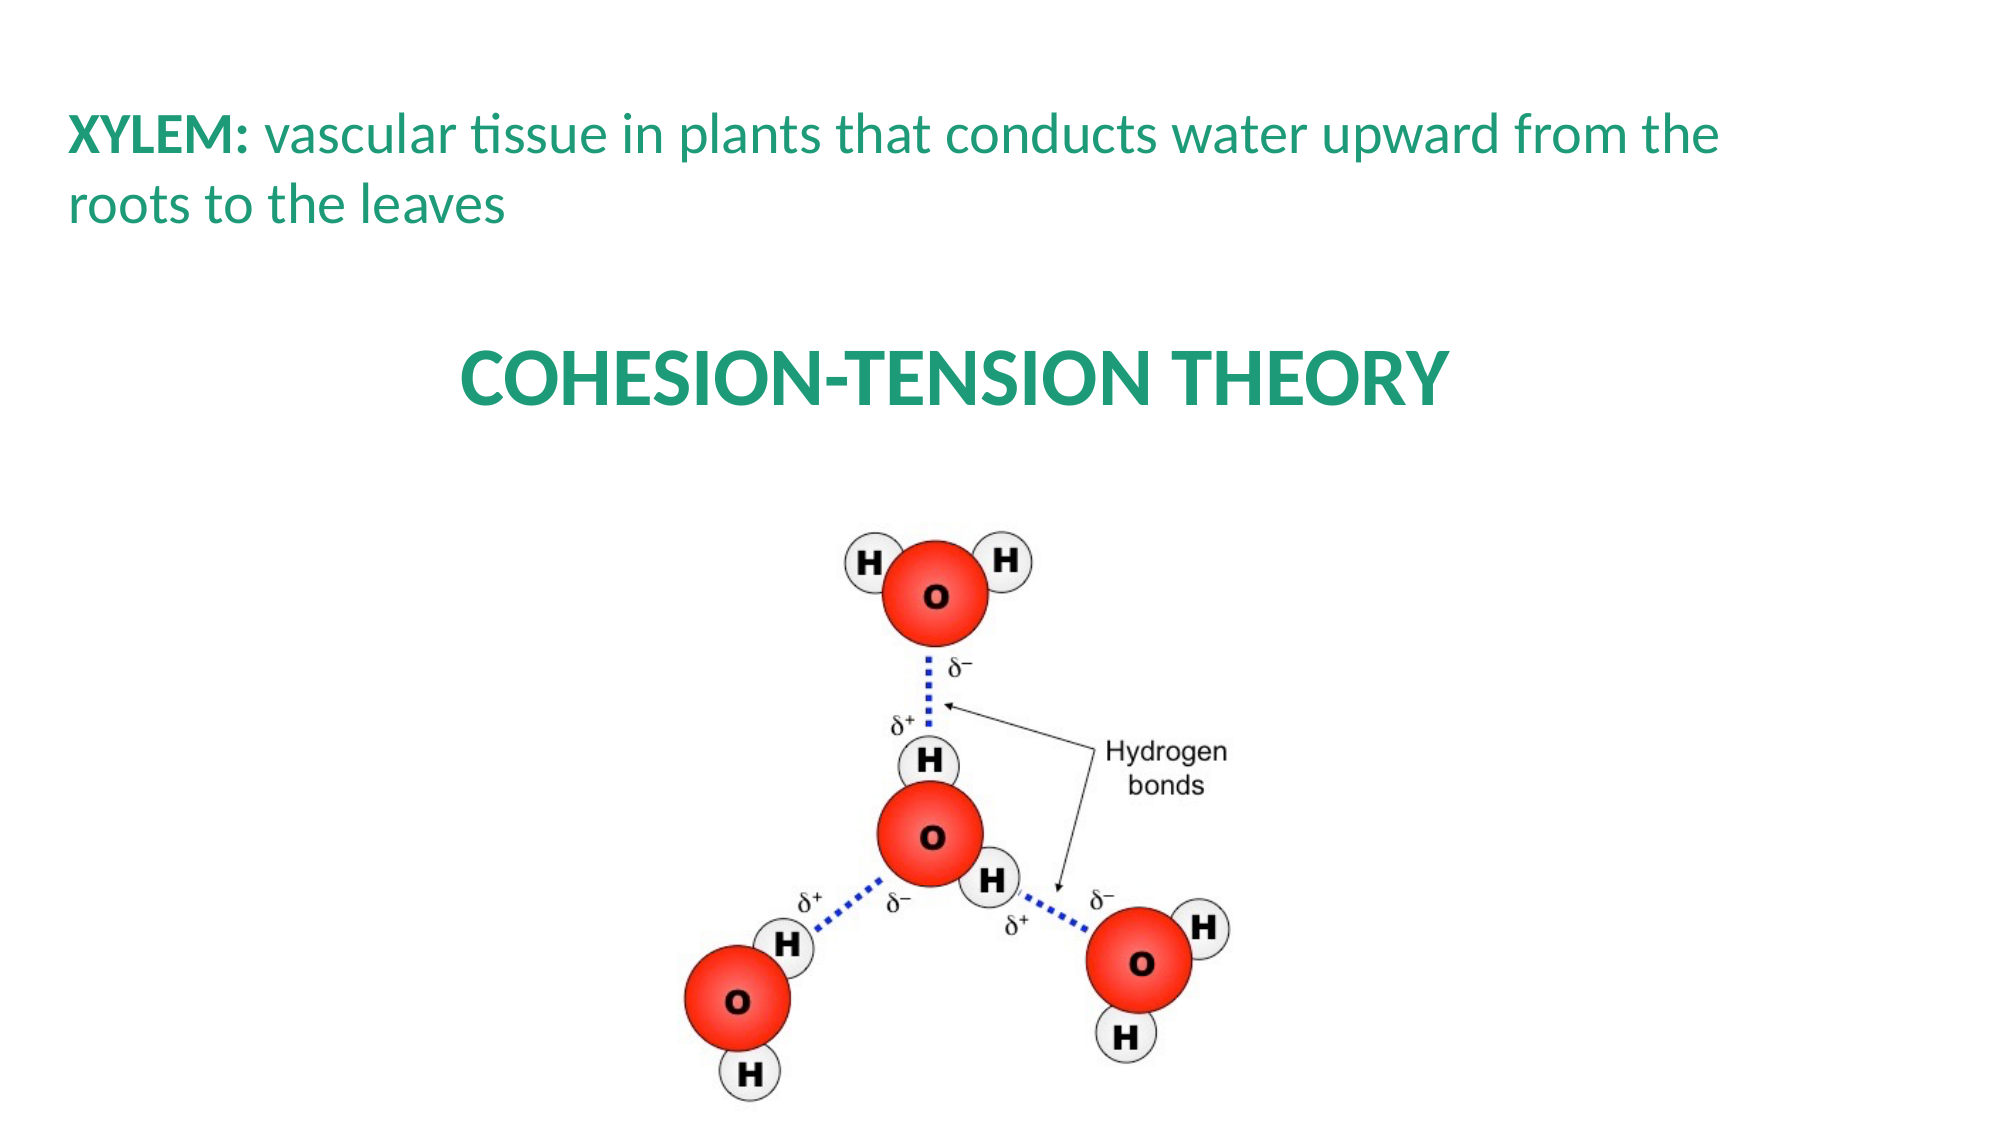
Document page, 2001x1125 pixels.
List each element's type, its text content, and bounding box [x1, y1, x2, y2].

picture [655, 500, 1255, 1125]
text_box COHESION-TENSION THEORY [445, 314, 1465, 430]
text_box XYLEM: vascular tissue in plants that conducts water upward from the roots to the leaves [53, 87, 1857, 243]
